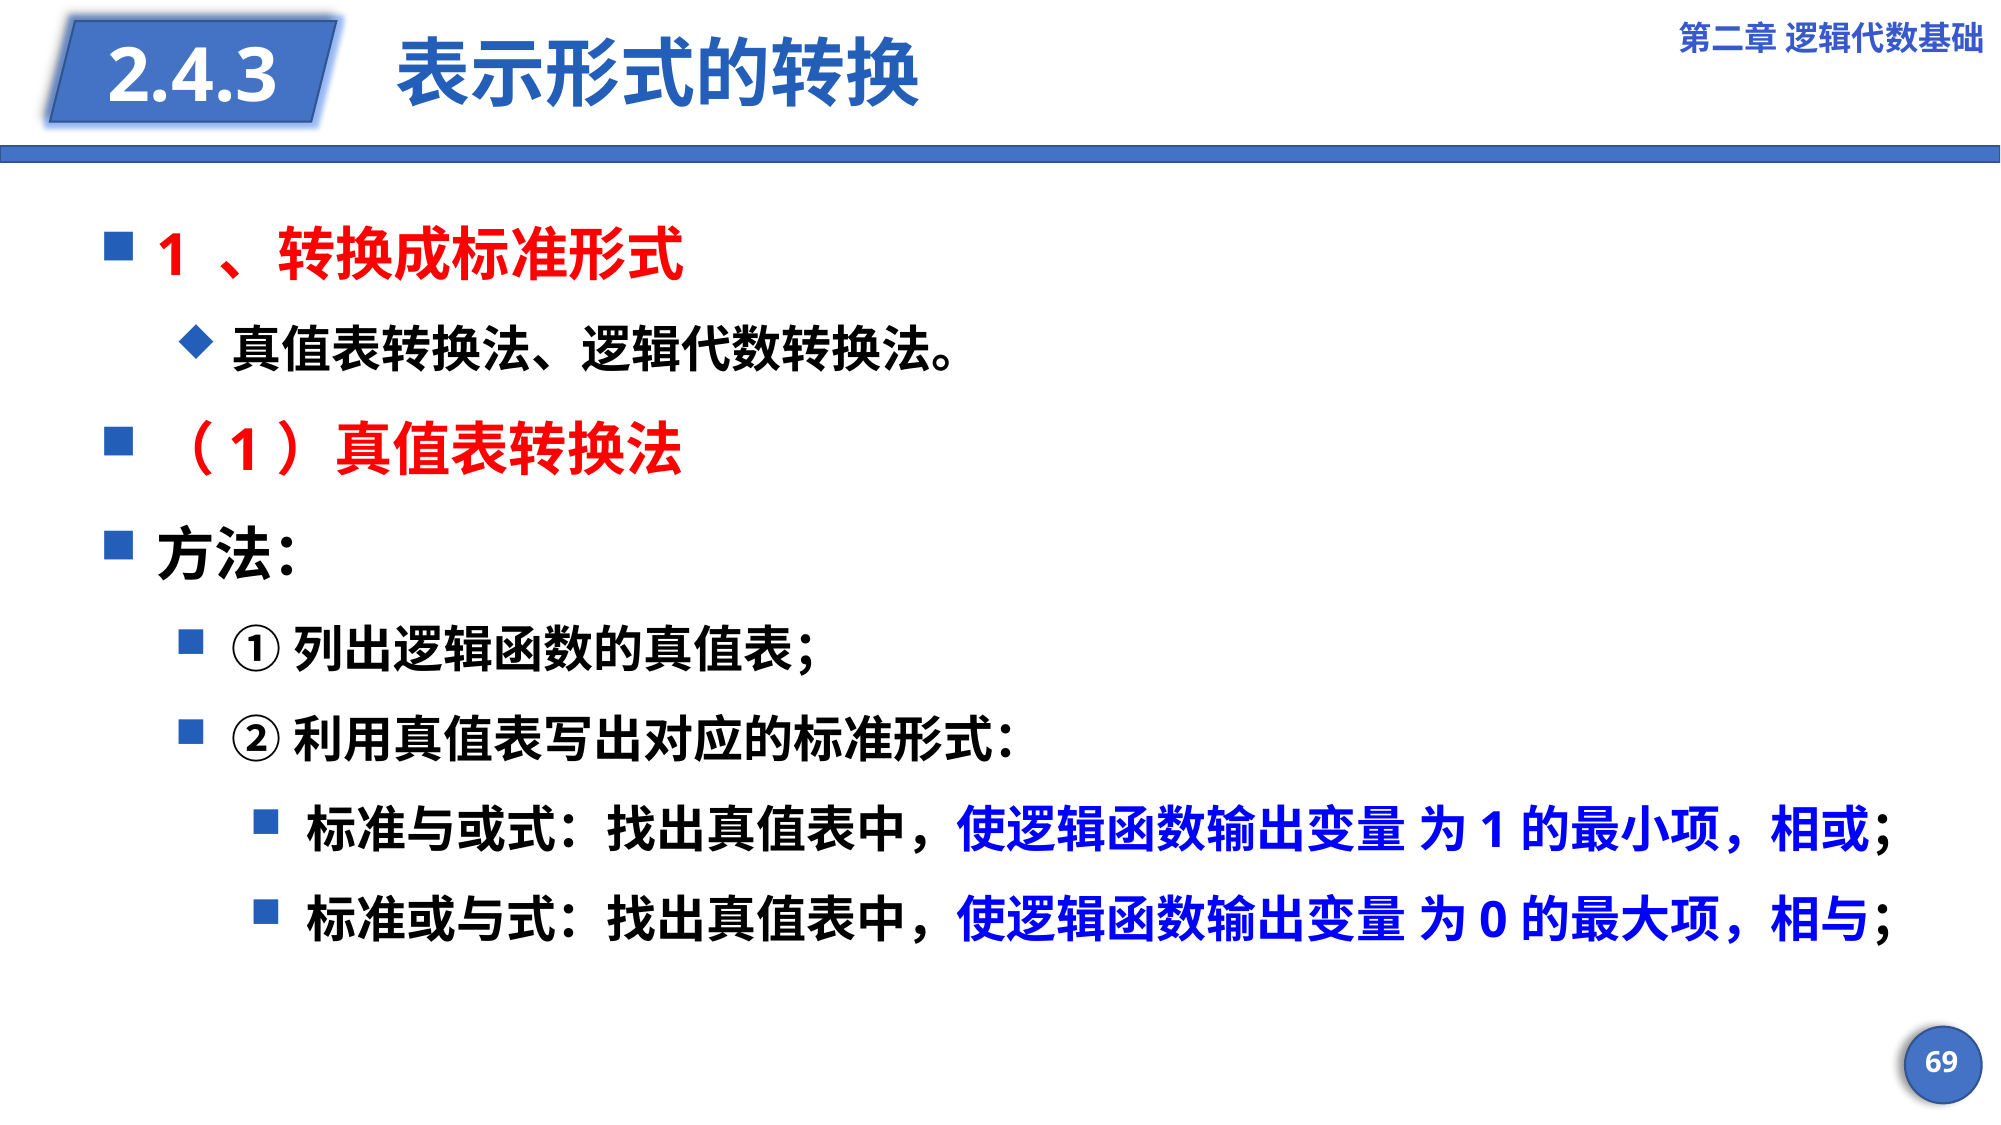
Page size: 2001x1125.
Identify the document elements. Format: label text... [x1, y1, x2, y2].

title 表示形式的转换 [380, 16, 1038, 137]
text_box 2.4.3 [48, 20, 338, 123]
slide_number 69 [1895, 1033, 1989, 1094]
footer 第二章 逻辑代数基础 [1659, 0, 2000, 83]
text_box 1 、转换成标准形式 真值表转换法、逻辑代数转换法。 （1）真值表转换法 方法： ①列出逻辑函数的真值表； ②利用真值表写出对应的标准形式： 标准与或式：找出真值表中，使逻辑函数输出变量 为1的最小项，相或； 标准或与式：找出真值表中，使逻辑函数输出变量 为0的最大项，相与； [85, 175, 1918, 955]
